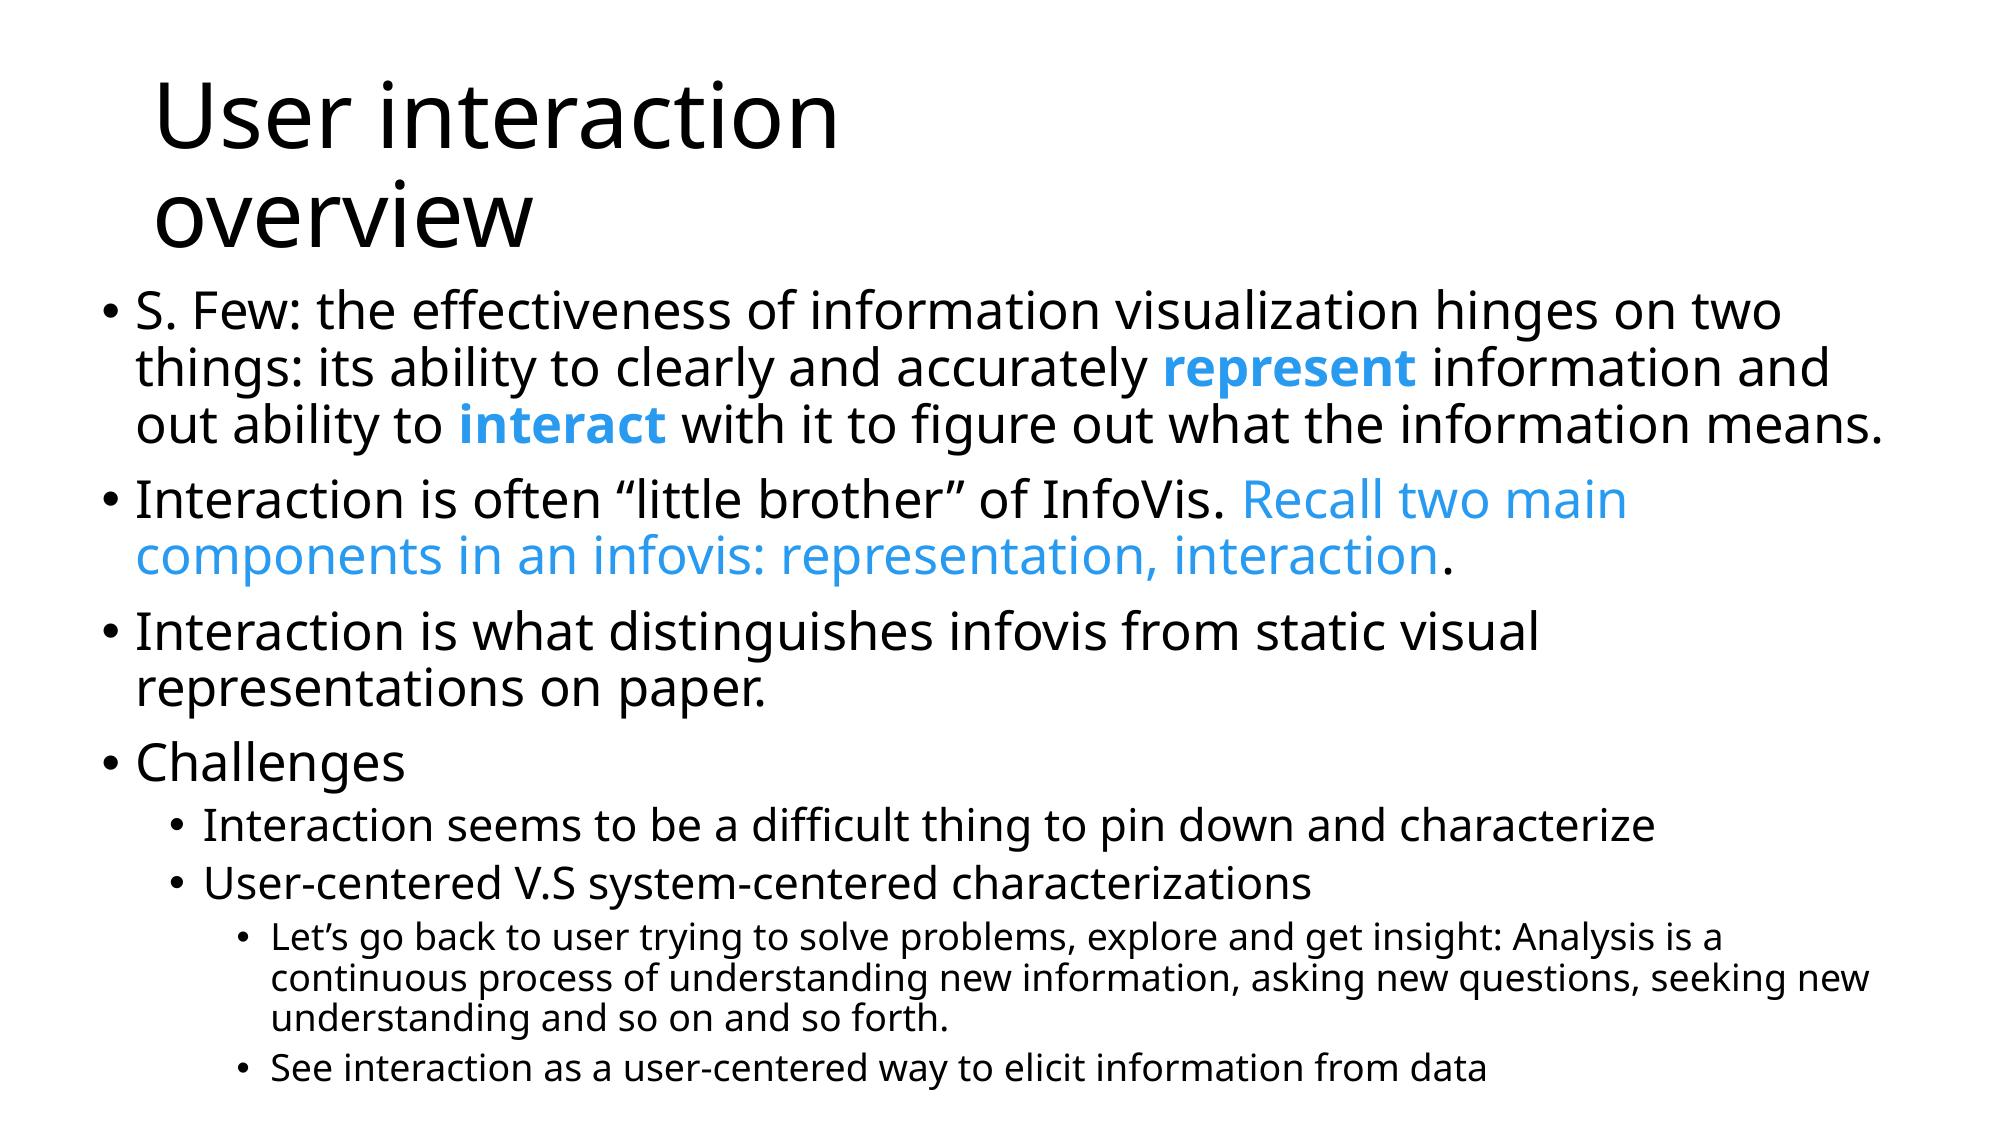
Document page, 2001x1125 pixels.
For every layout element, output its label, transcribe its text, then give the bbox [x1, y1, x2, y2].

list S. Few: the effectiveness of information visualization hinges on two things: its ability to clearly and accurately represent information and out ability to interact with it to figure out what the information means. Interaction is often “little brother” of InfoVis. Recall two main components in an infovis: representation, interaction. Interaction is what distinguishes infovis from static visual representations on paper. Challenges Interaction seems to be a difficult thing to pin down and characterize User-centered V.S system-centered characterizations Let’s go back to user trying to solve problems, explore and get insight: Analysis is a continuous process of understanding new information, asking new questions, seeking new understanding and so on and so forth. See interaction as a user-centered way to elicit information from data [86, 277, 1914, 1120]
title User interaction overview [137, 59, 1863, 277]
